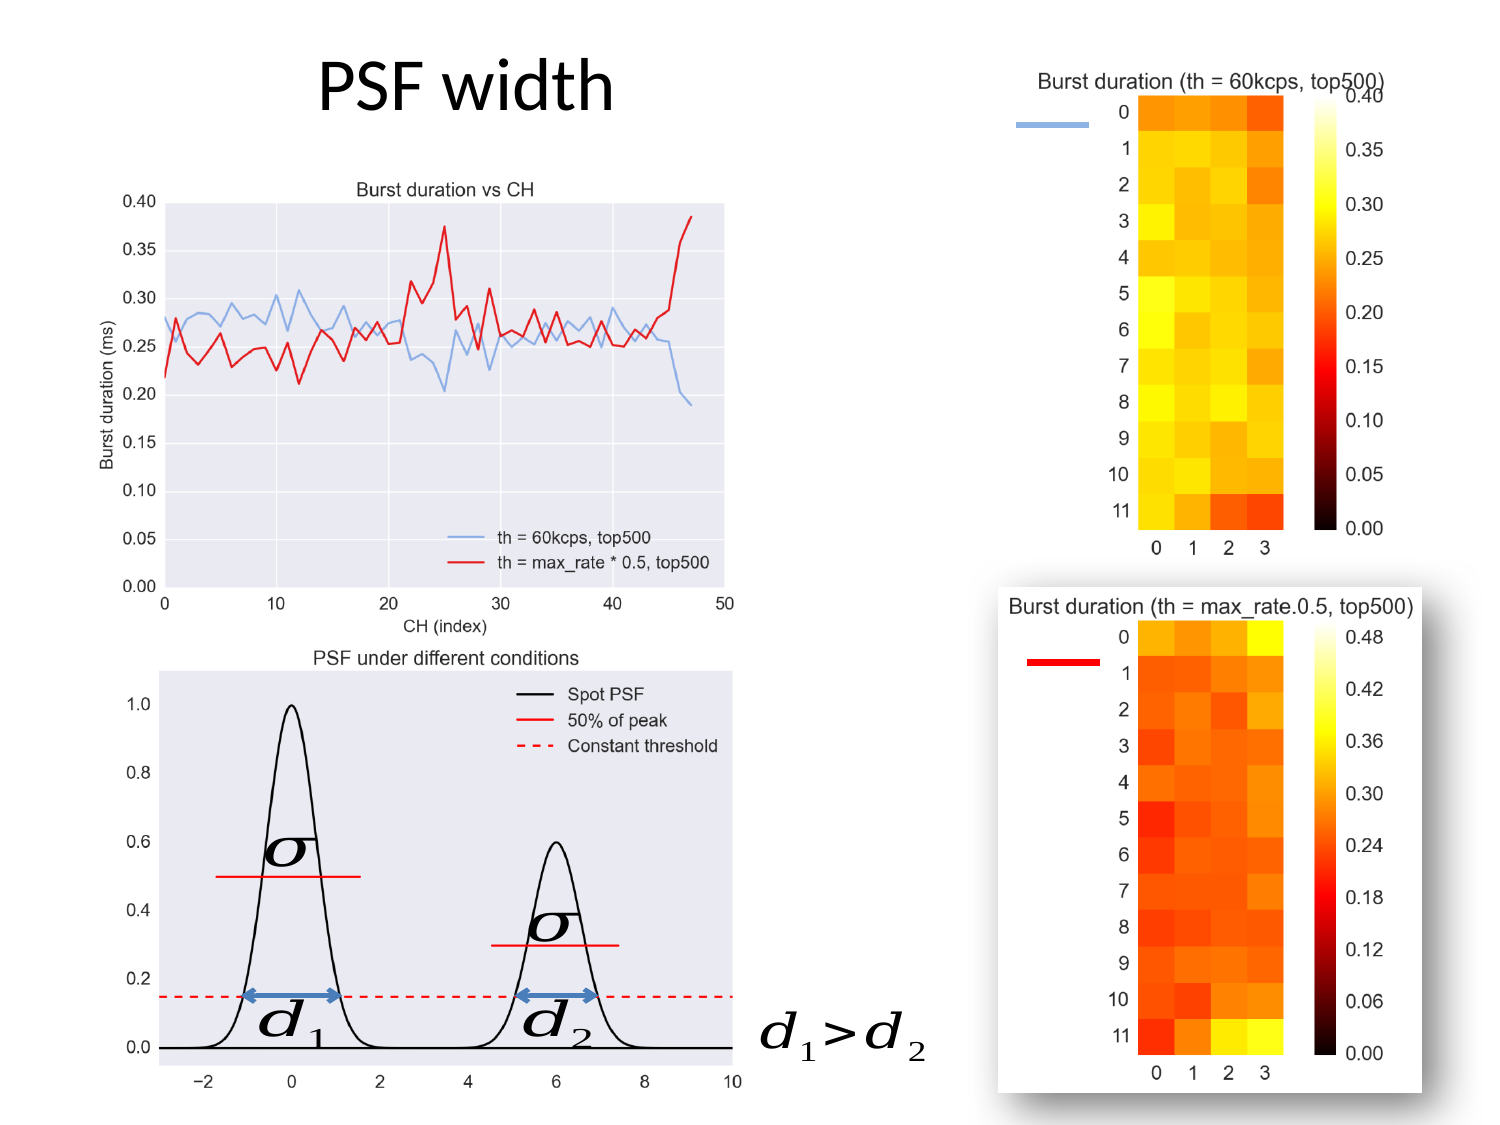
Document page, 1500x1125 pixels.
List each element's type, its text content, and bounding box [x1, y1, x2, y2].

title PSF width [0, 0, 986, 174]
picture [998, 587, 1423, 1093]
picture [91, 173, 751, 1101]
picture [1026, 62, 1394, 568]
